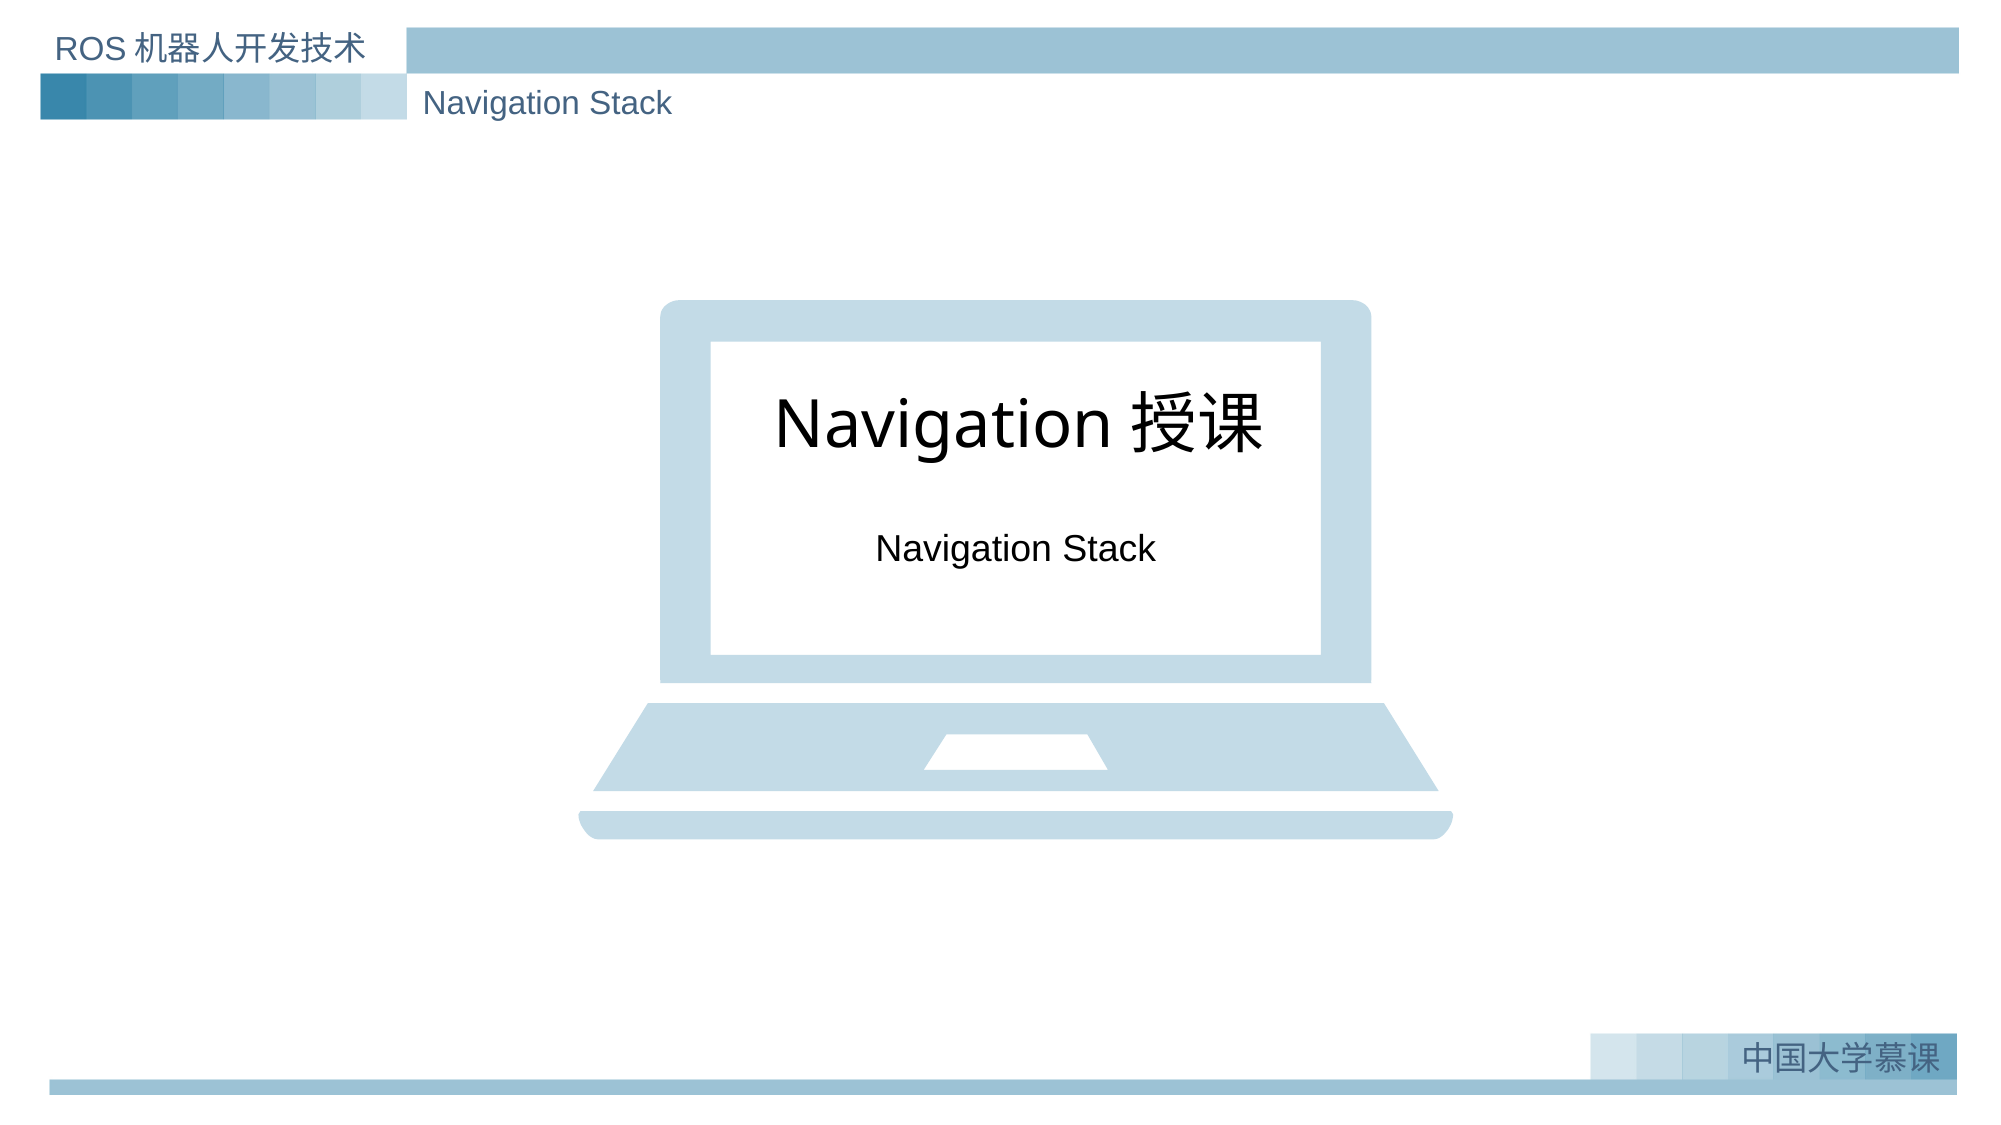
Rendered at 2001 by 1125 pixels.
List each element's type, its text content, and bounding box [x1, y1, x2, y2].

text_box [578, 811, 1454, 840]
text_box Navigation Stack [860, 516, 1171, 622]
text_box Navigation Stack [407, 73, 688, 129]
text_box Navigation授课 [758, 373, 1279, 469]
text_box [593, 703, 1439, 792]
text_box ROS机器人开发技术 [39, 19, 383, 75]
text_box 中国大学慕课 [1726, 1029, 1956, 1085]
picture [0, 0, 2001, 1125]
text_box [660, 300, 1372, 684]
